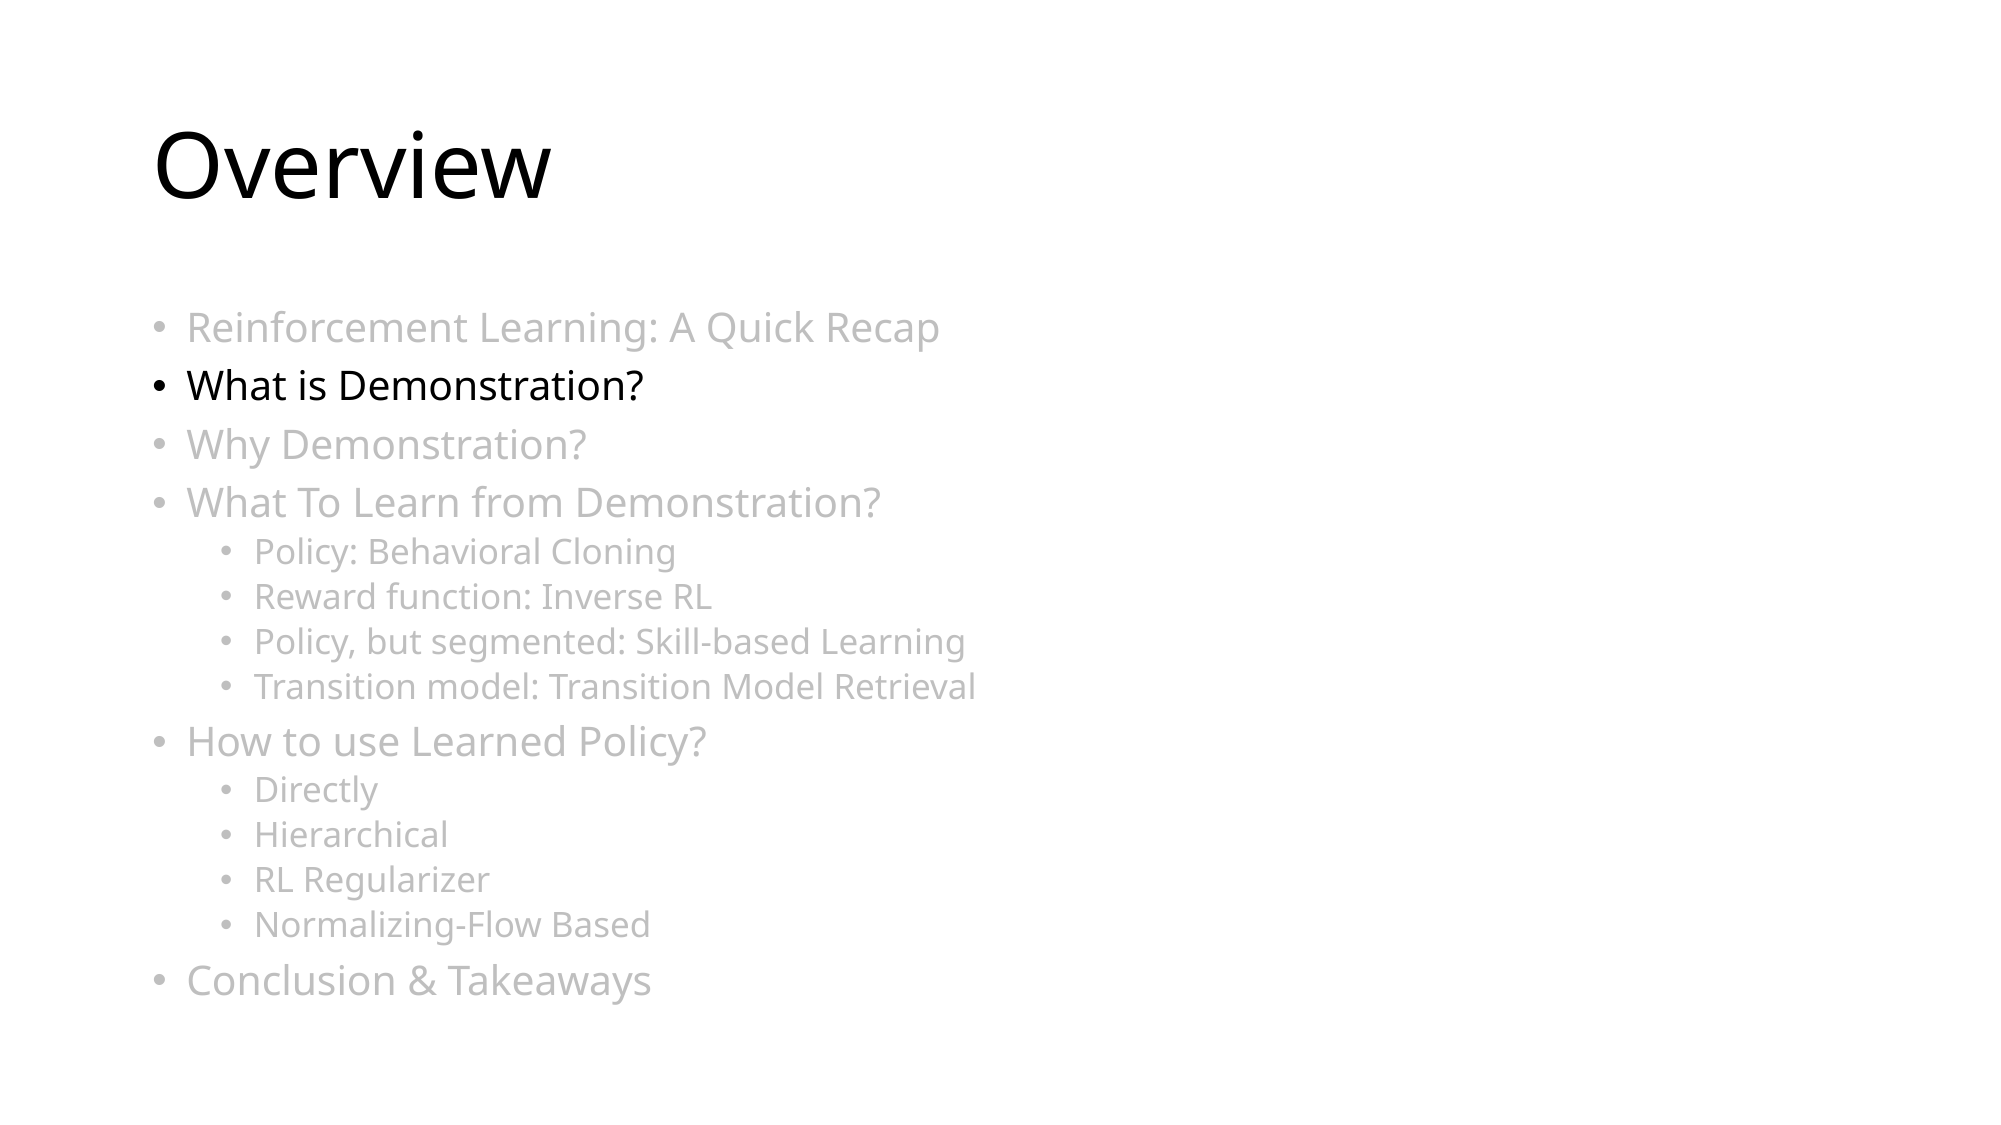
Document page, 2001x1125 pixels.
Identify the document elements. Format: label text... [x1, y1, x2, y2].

title Overview [137, 59, 1863, 278]
list Reinforcement Learning: A Quick Recap What is Demonstration? Why Demonstration? What To Learn from Demonstration? Policy: Behavioral Cloning Reward function: Inverse RL Policy, but segmented: Skill-based Learning Transition model: Transition Model Retrieval How to use Learned Policy? Directly Hierarchical RL Regularizer Normalizing-Flow Based Conclusion & Takeaways [137, 299, 1863, 1014]
